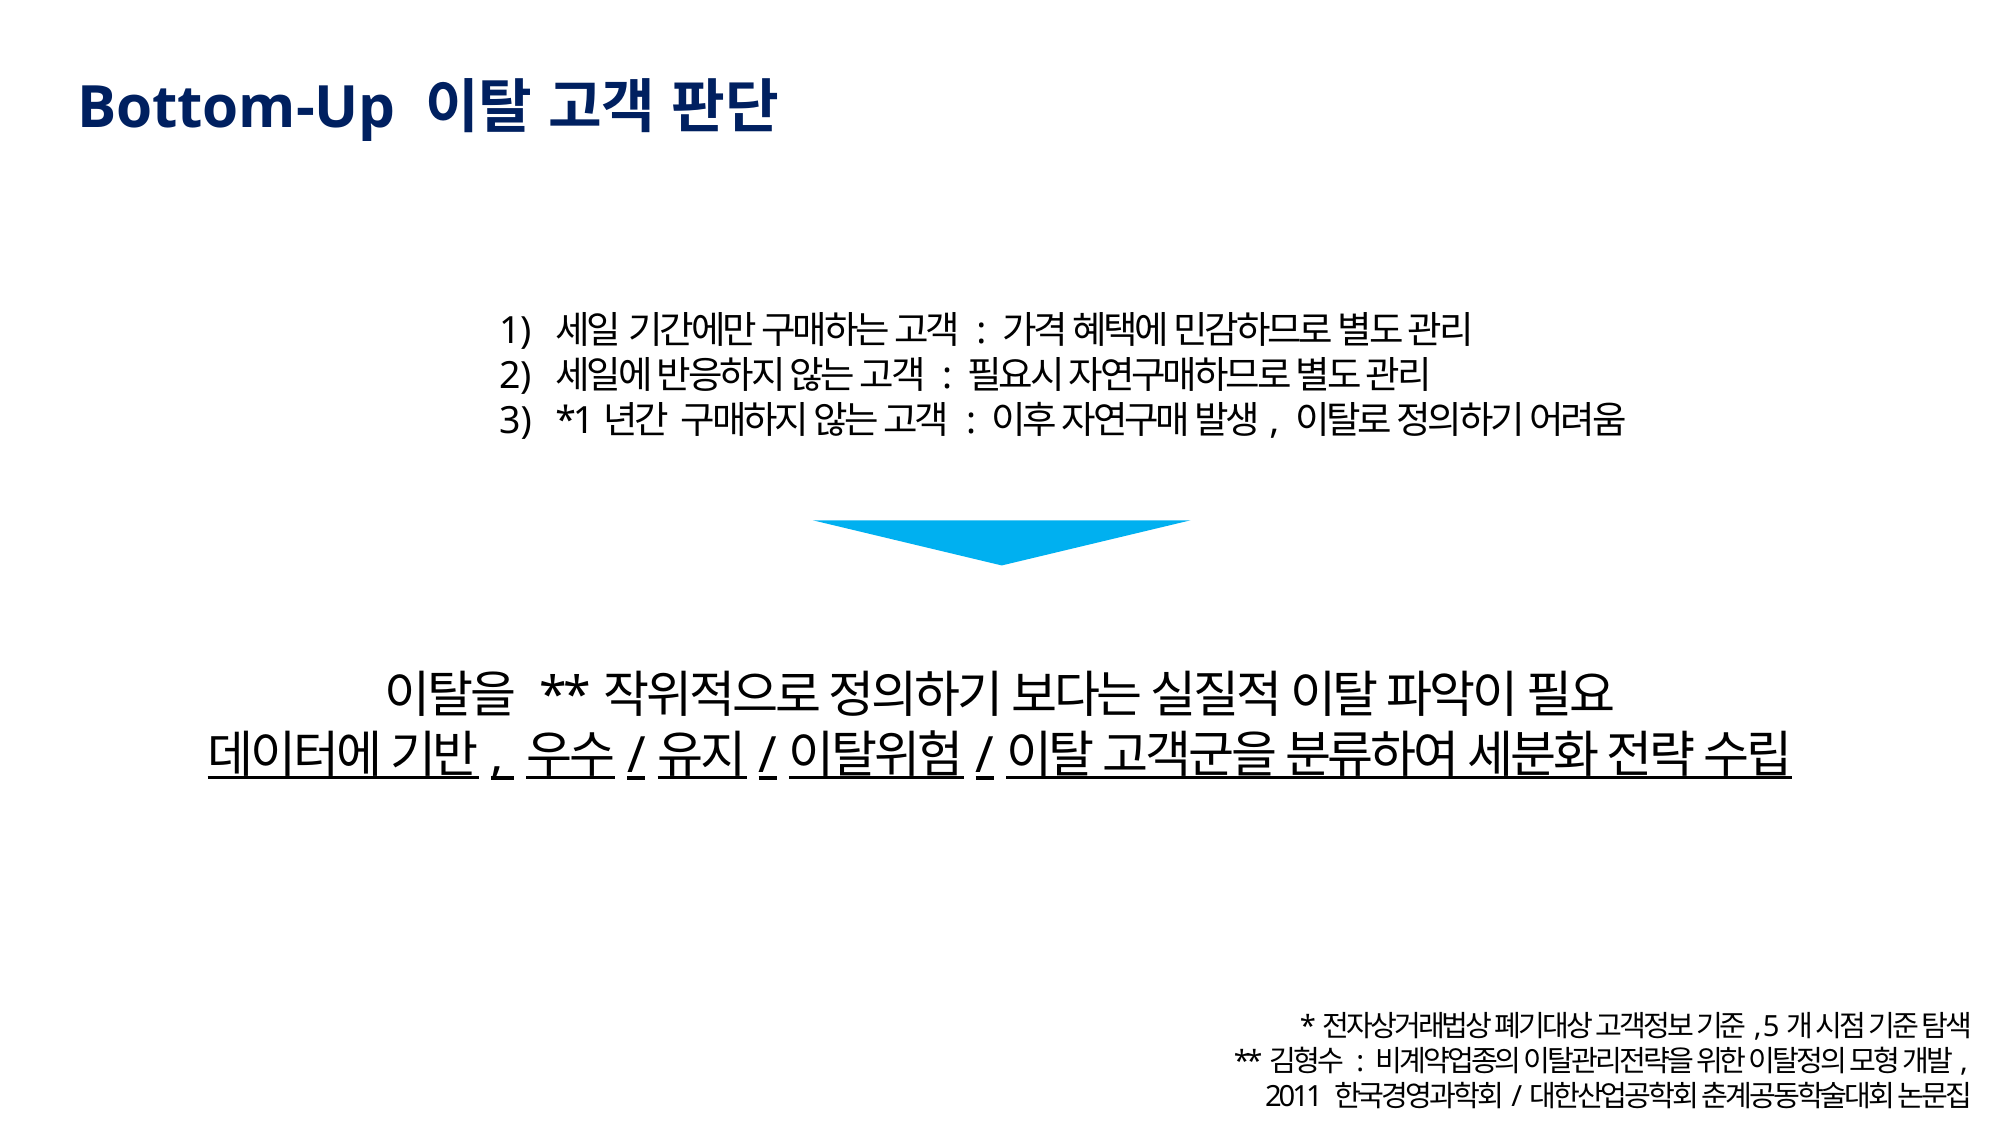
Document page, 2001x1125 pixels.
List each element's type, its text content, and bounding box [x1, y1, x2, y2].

text_box *전자상거래법상 폐기대상 고객정보 기준, 5개 시점 기준 탐색 **김형수 : 비계약업종의 이탈관리전략을 위한 이탈정의 모형 개발, 2011 한국경영과학회/대한산업공학회 춘계공동학술대회 논문집 [987, 999, 1988, 1120]
text_box [812, 519, 1191, 567]
text_box Bottom-Up 이탈 고객 판단 [62, 70, 1441, 148]
text_box 이탈을 **작위적으로 정의하기 보다는 실질적 이탈 파악이 필요 데이터에 기반, 우수/유지/이탈위험/이탈 고객군을 분류하여 세분화 전략 수립 [133, 654, 1867, 790]
text_box 세일 기간에만 구매하는 고객 : 가격 혜택에 민감하므로 별도 관리 세일에 반응하지 않는 고객 : 필요시 자연구매하므로 별도 관리 *1년간 구매하지 않는 고객 : 이후 자연구매 발생, 이탈로 정의하기 어려움 [484, 298, 1652, 449]
